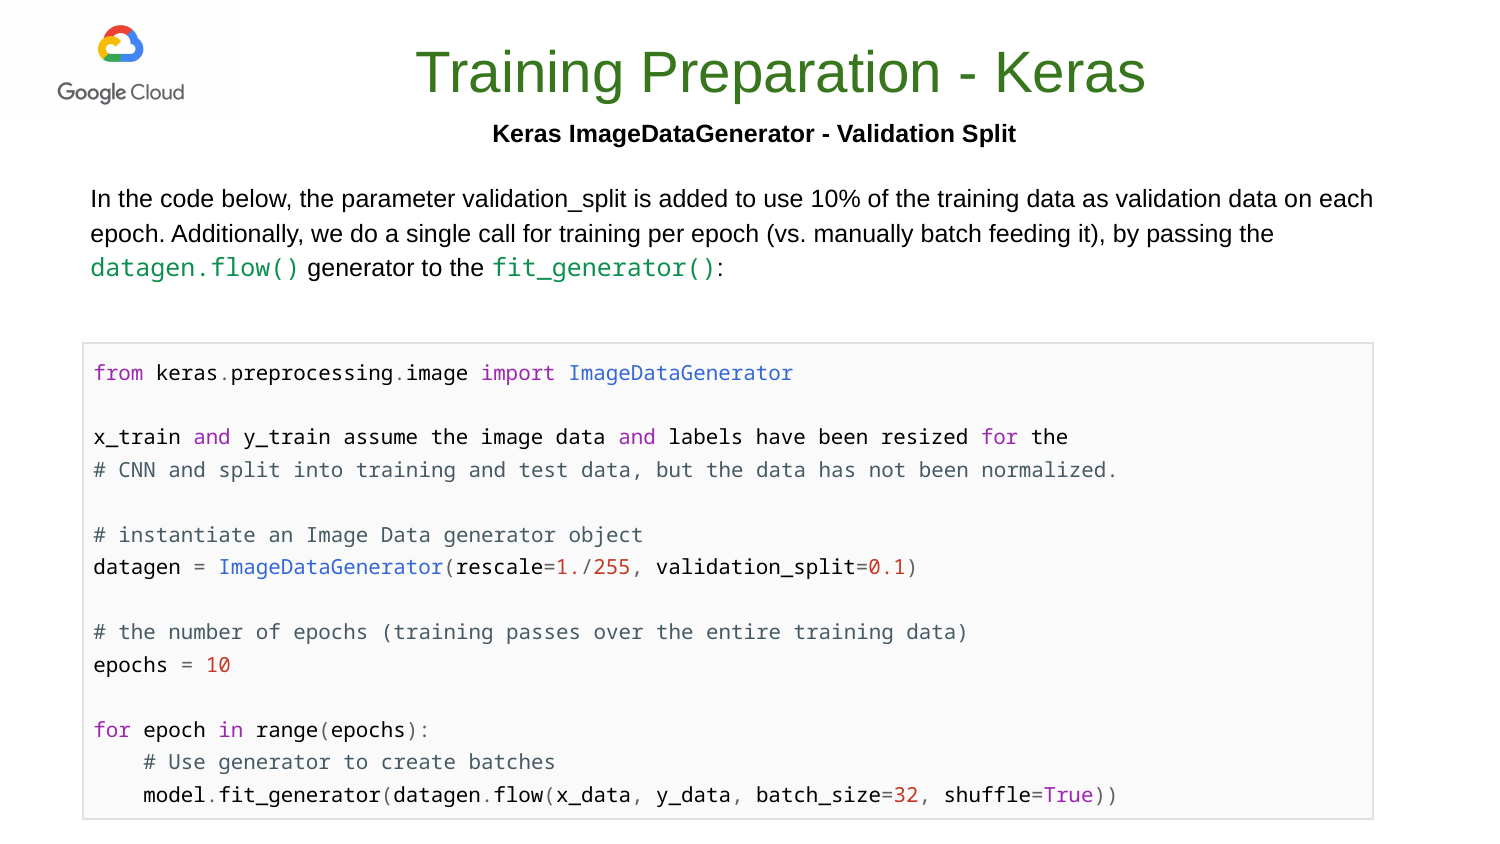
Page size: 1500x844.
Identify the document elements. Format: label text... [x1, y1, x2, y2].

picture [0, 0, 241, 121]
table_header from keras.preprocessing.image import ImageDataGenerator x_train and y_train assume the image data and labels have been resized for the # CNN and split into training and test data, but the data has not been normalized. # instantiate an Image Data generator object datagen = ImageDataGenerator(rescale=1./255, validation_split=0.1) # the number of epochs (training passes over the entire training data) epochs = 10 for epoch in range(epochs): # Use generator to create batches model.fit_generator(datagen.flow(x_data, y_data, batch_size=32, shuffle=True)) [84, 344, 1372, 818]
text_box Keras ImageDataGenerator - Validation Split In the code below, the parameter validation_split is added to use 10% of the training data as validation data on each epoch. Additionally, we do a single call for training per epoch (vs. manually batch feeding it), by passing the datagen.flow() generator to the fit_generator(): [75, 97, 1435, 788]
subtitle Training Preparation - Keras [244, 19, 1481, 150]
